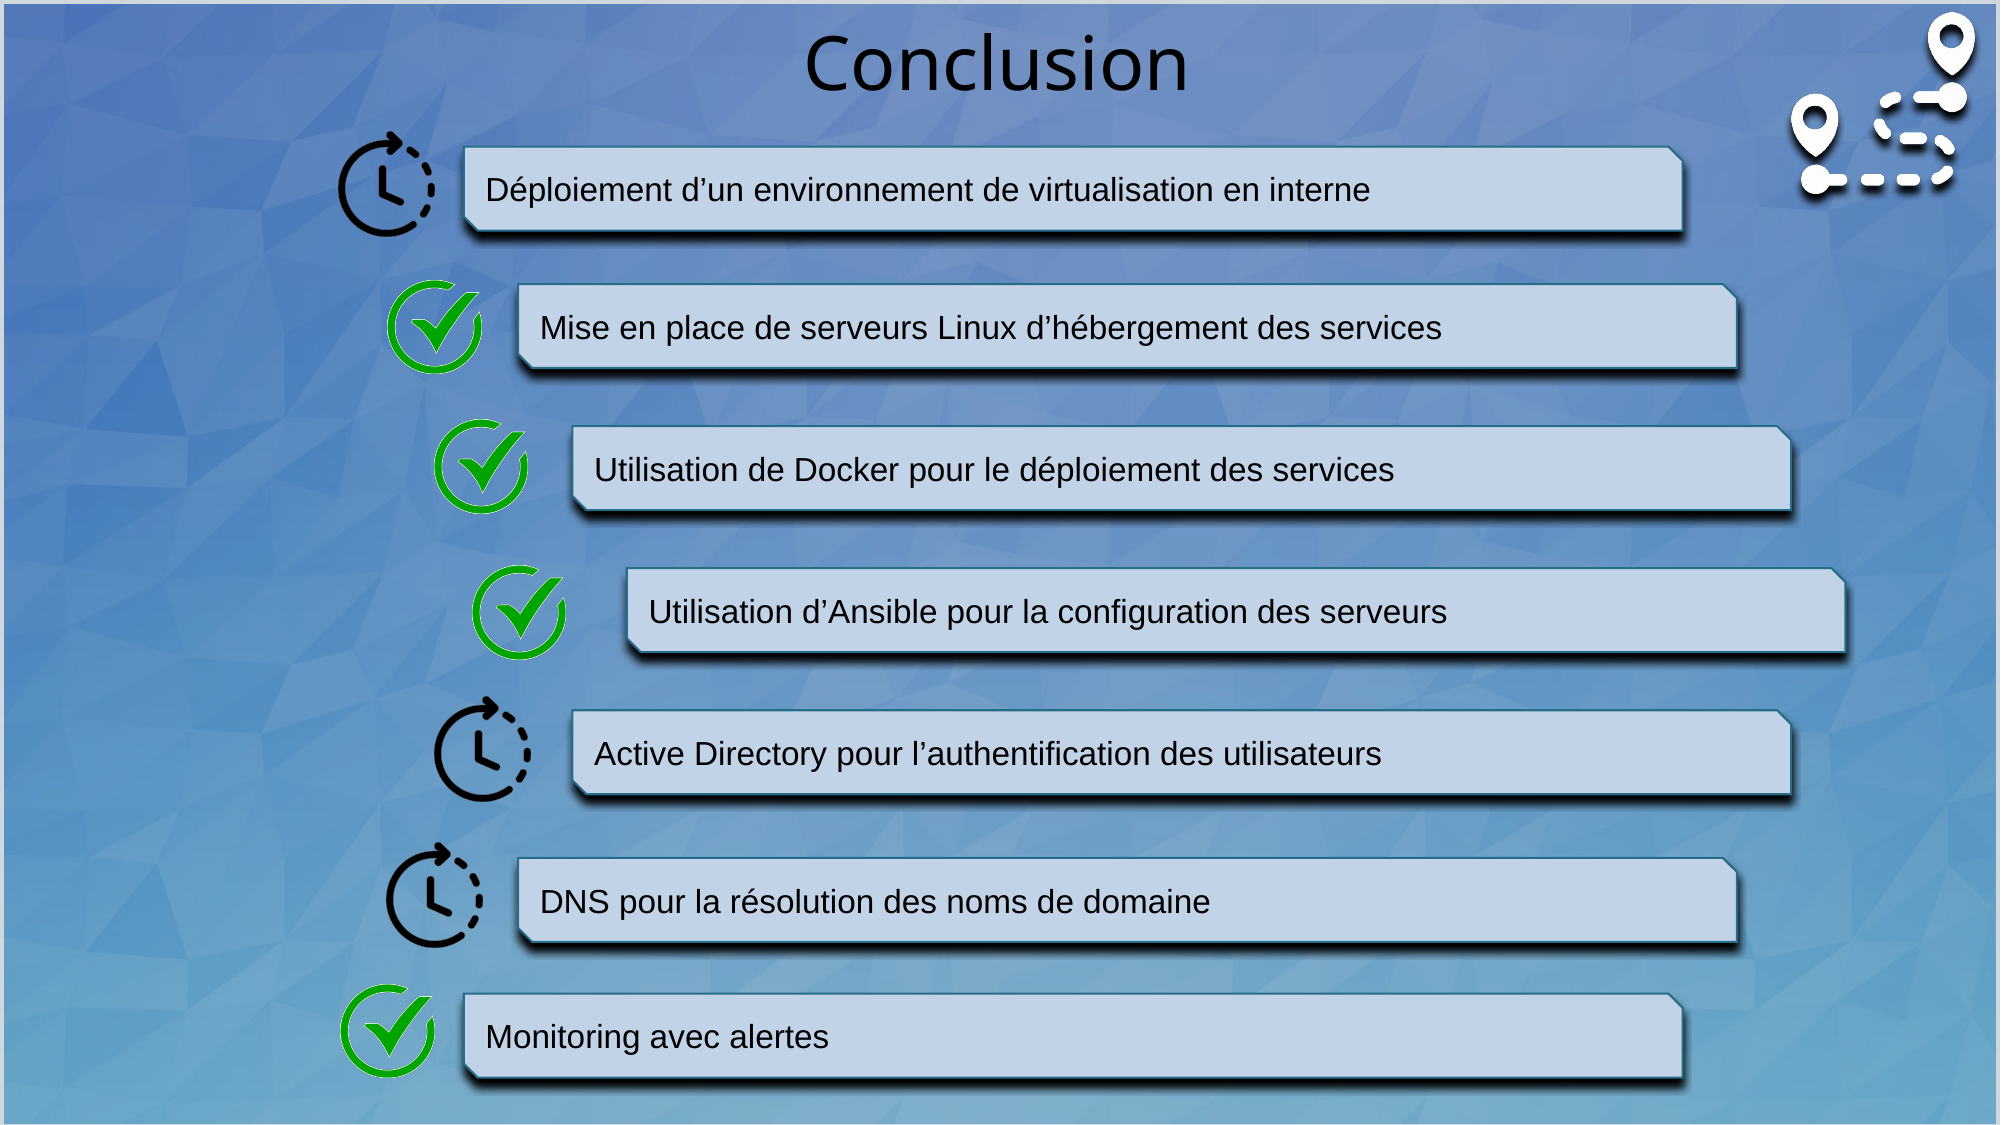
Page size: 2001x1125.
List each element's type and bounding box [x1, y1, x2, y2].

text_box [340, 984, 1683, 1078]
picture [338, 131, 435, 237]
text_box [434, 419, 1792, 514]
text_box [0, 0, 2000, 1125]
picture [1791, 12, 1975, 194]
text_box [434, 696, 1792, 802]
text_box [472, 565, 1846, 660]
text_box [387, 280, 1737, 374]
text_box [386, 842, 1737, 948]
